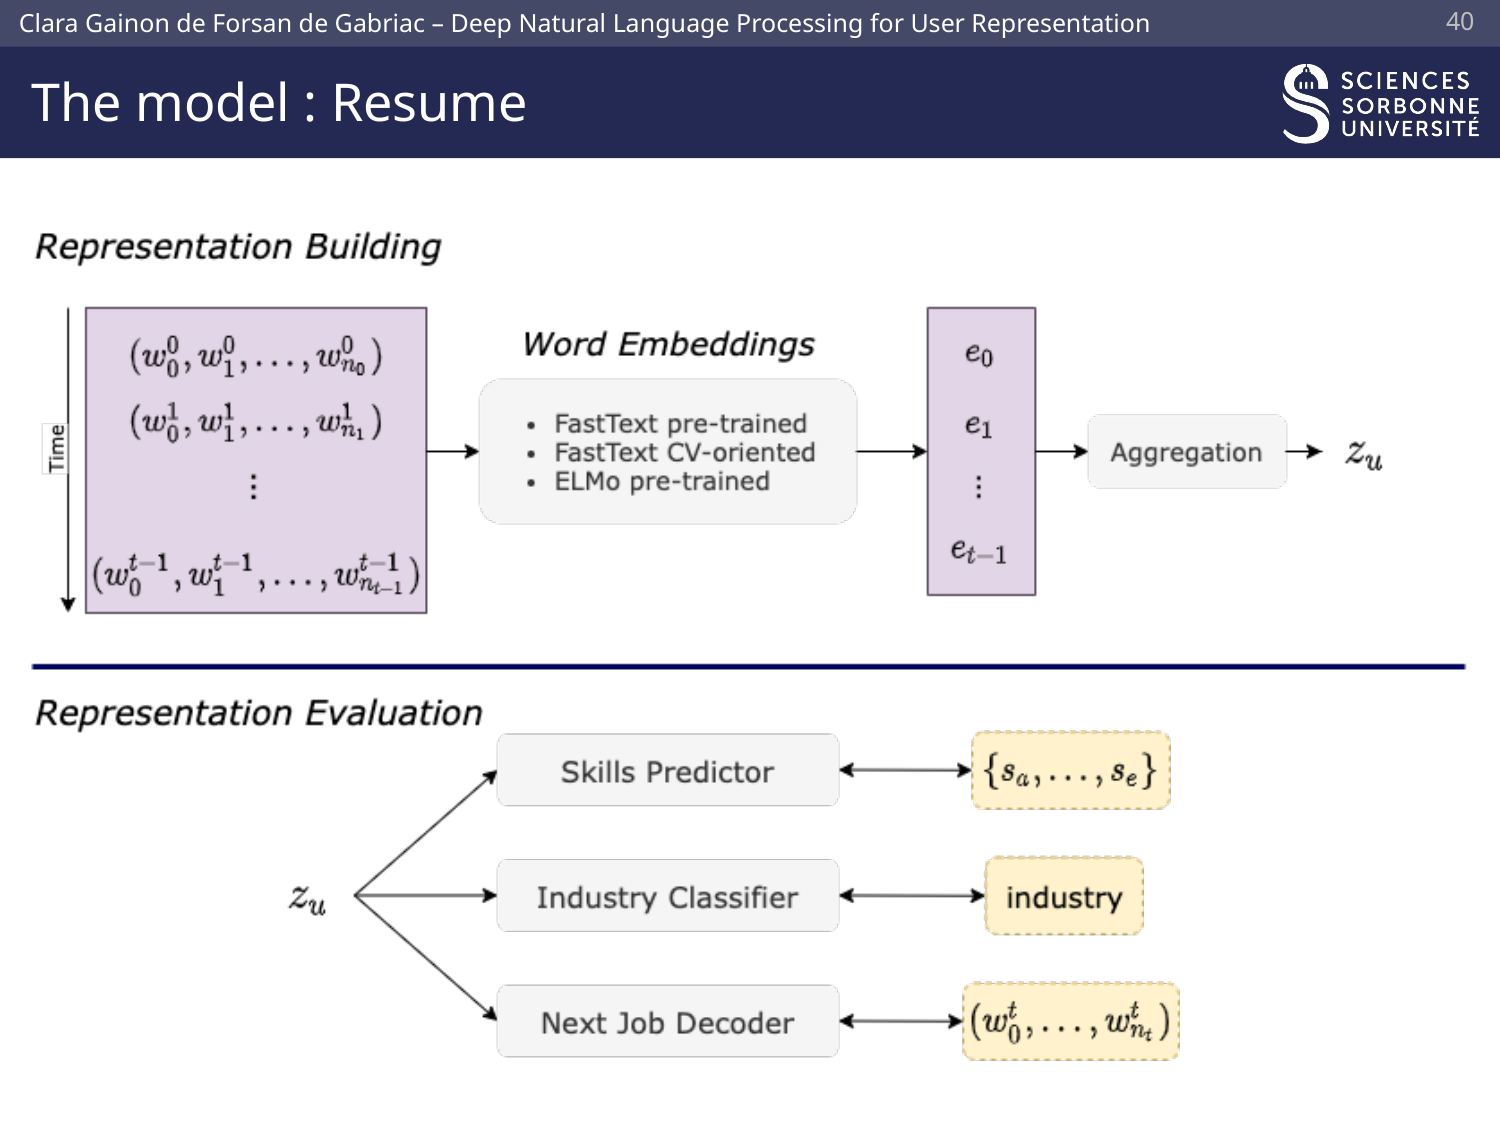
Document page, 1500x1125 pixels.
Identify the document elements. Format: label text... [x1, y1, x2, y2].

slide_number 39 [1411, 0, 1490, 54]
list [30, 216, 1470, 1077]
title The model : Resume [16, 48, 1266, 161]
